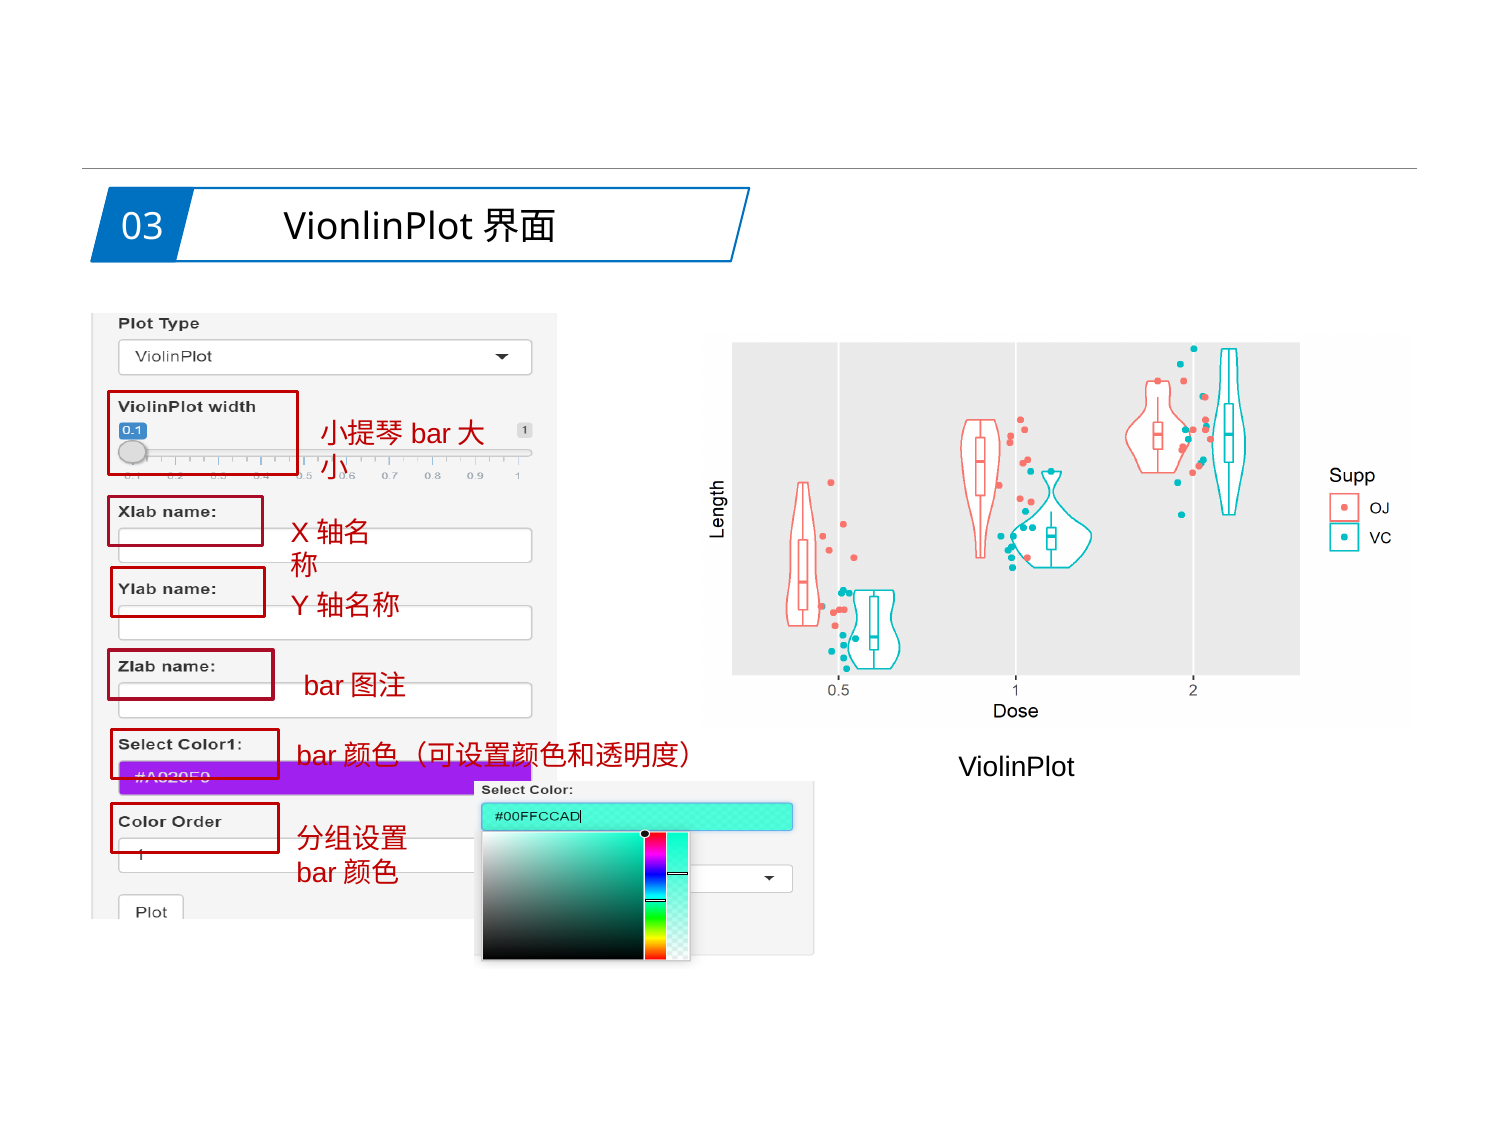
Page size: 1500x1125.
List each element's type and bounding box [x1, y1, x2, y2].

picture [474, 781, 823, 969]
text_box [91, 187, 750, 262]
text_box [699, 333, 1411, 790]
text_box [91, 313, 799, 919]
